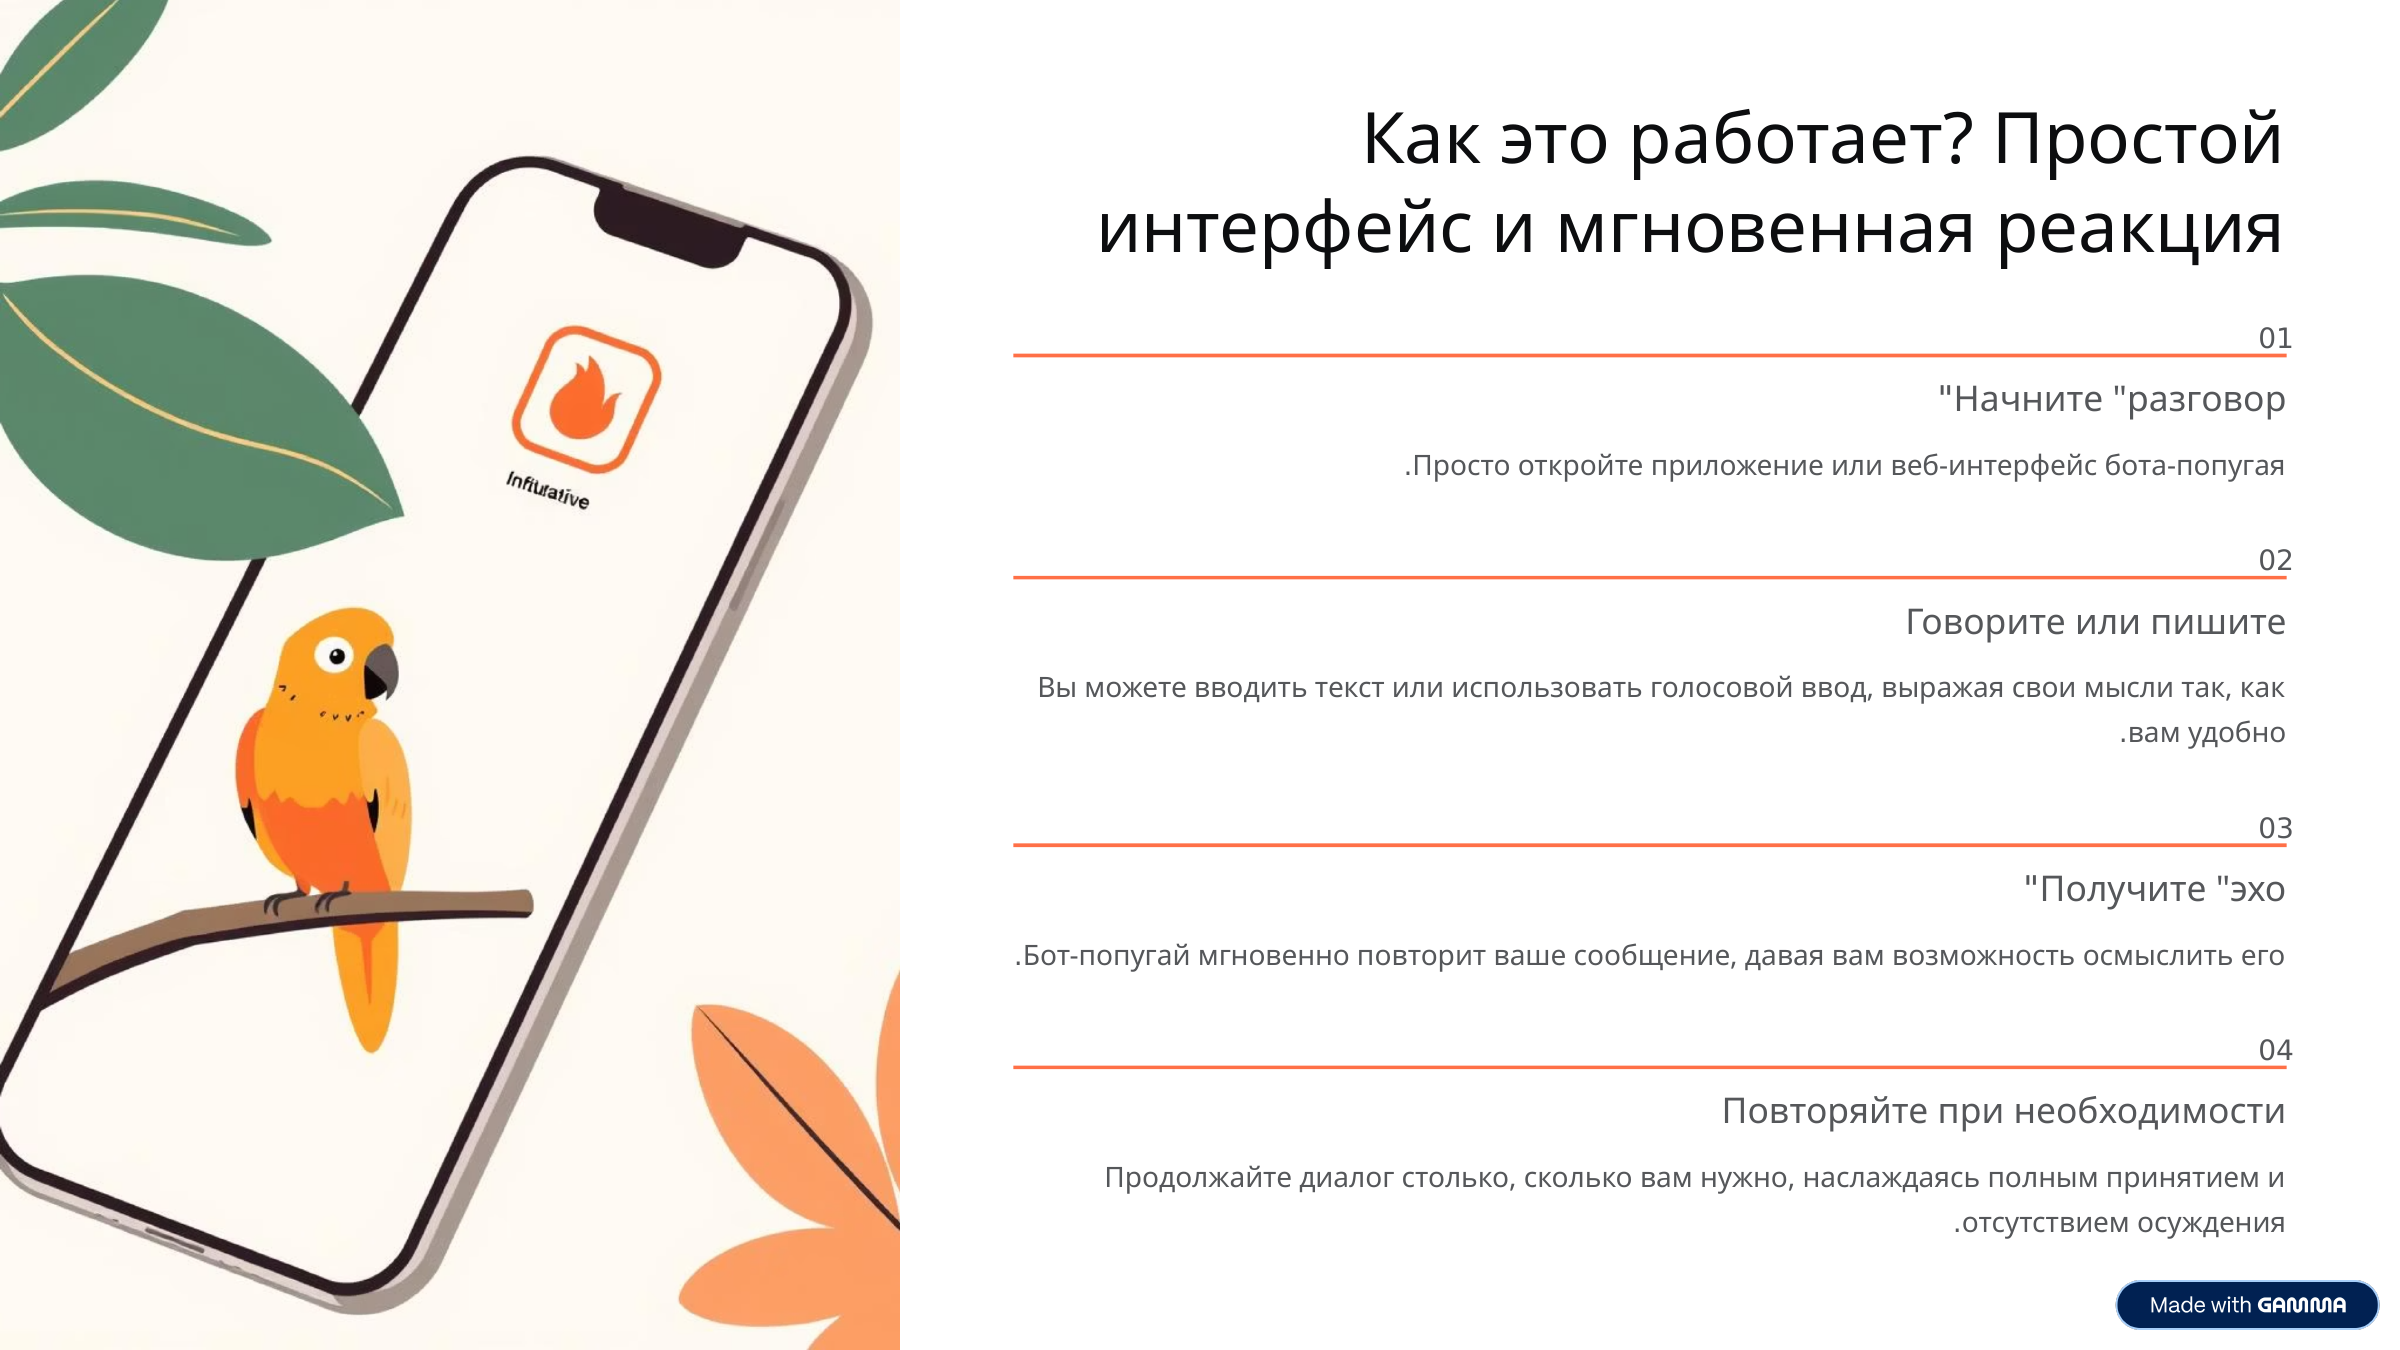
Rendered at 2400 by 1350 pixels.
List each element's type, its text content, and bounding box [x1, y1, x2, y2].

text_box 03 [2258, 798, 2287, 835]
text_box Продолжайте диалог столько, сколько вам нужно, наслаждаясь полным принятием и отсутствием осуждения. [1013, 1148, 2287, 1239]
text_box 04 [2258, 1021, 2287, 1057]
text_box Как это работает? Простой интерфейс и мгновенная реакция [1013, 89, 2287, 267]
text_box Просто откройте приложение или веб-интерфейс бота-попугая. [1013, 436, 2287, 482]
text_box Начните "разговор" [1932, 375, 2287, 420]
text_box Вы можете вводить текст или использовать голосовой ввод, выражая свои мысли так, как вам удобно. [1013, 658, 2287, 750]
text_box [1013, 843, 2287, 848]
text_box Бот-попугай мгновенно повторит ваше сообщение, давая вам возможность осмыслить его. [1013, 926, 2287, 972]
text_box [1013, 353, 2287, 358]
picture [0, 0, 900, 1350]
text_box 02 [2258, 531, 2287, 567]
text_box Повторяйте при необходимости [1726, 1087, 2287, 1132]
text_box [1013, 575, 2287, 580]
text_box [1013, 1065, 2287, 1070]
text_box Говорите или пишите [1916, 597, 2287, 642]
picture [2106, 1271, 2389, 1339]
text_box Получите "эхо" [1932, 864, 2287, 910]
text_box 01 [2258, 309, 2287, 345]
